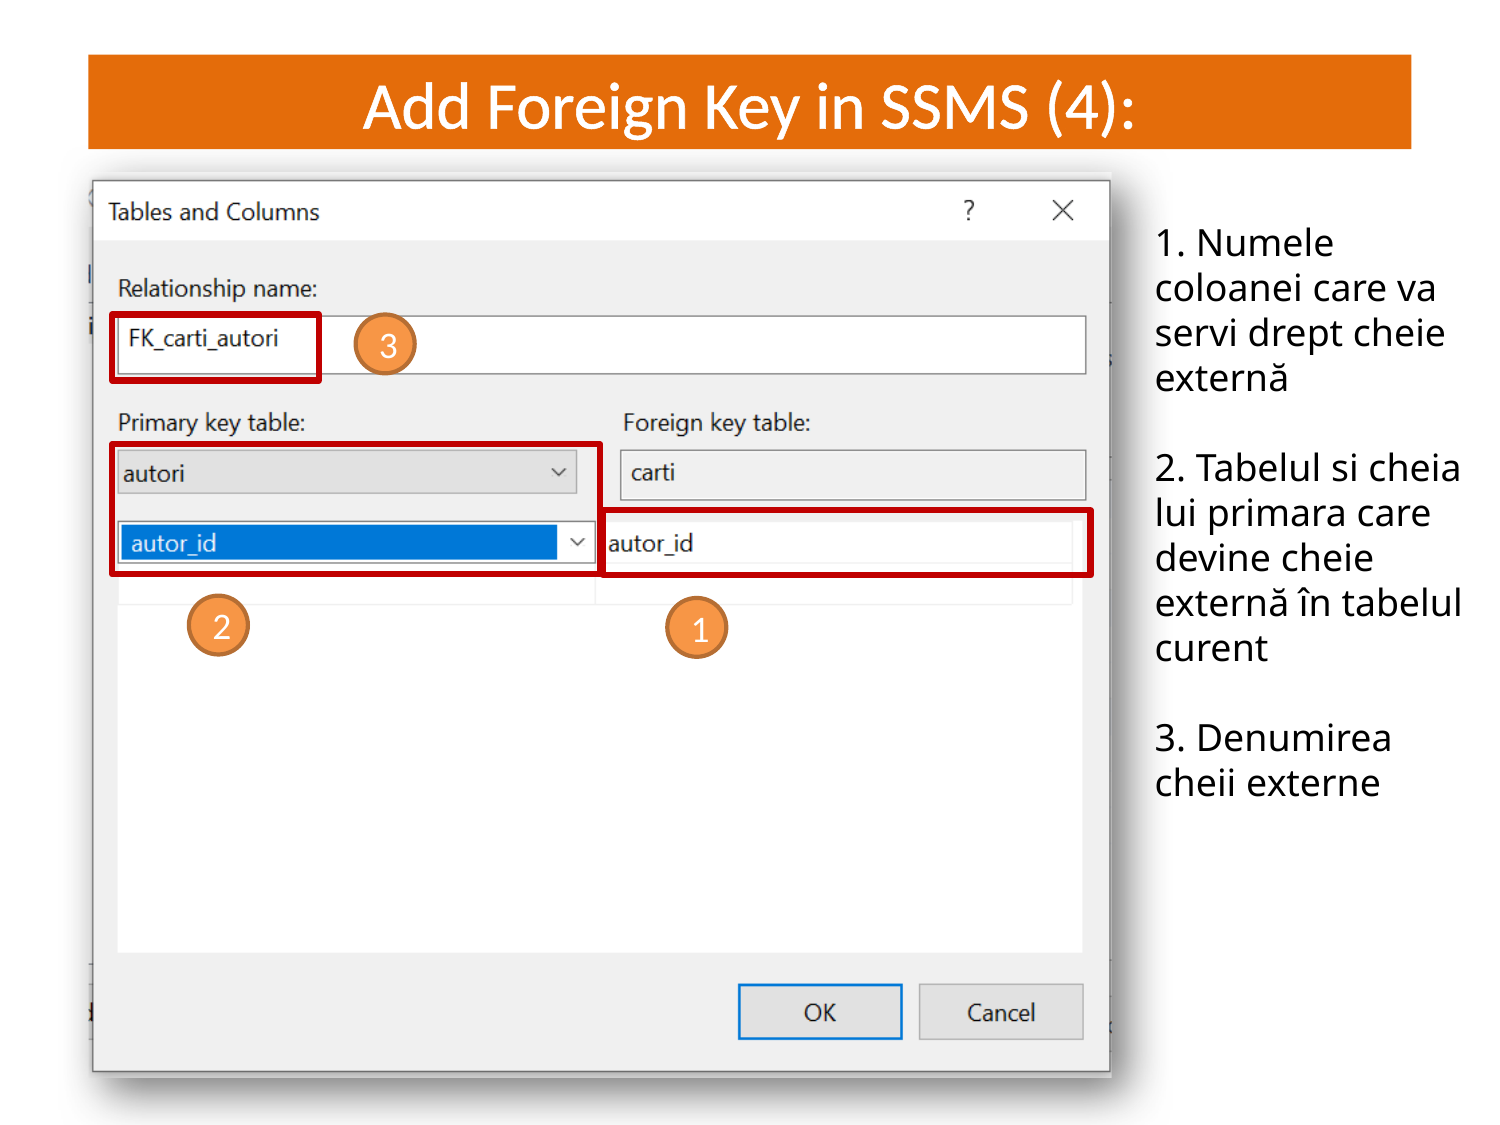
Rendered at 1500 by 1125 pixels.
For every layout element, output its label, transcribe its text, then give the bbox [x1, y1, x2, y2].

picture [88, 172, 1112, 1078]
text_box 1. Numele coloanei care va servi drept cheie externă 2. Tabelul si cheia lui primara care devine cheie externă în tabelul curent 3. Denumirea cheii externe [1139, 211, 1483, 811]
text_box Add Foreign Key in SSMS (4): [88, 54, 1412, 150]
